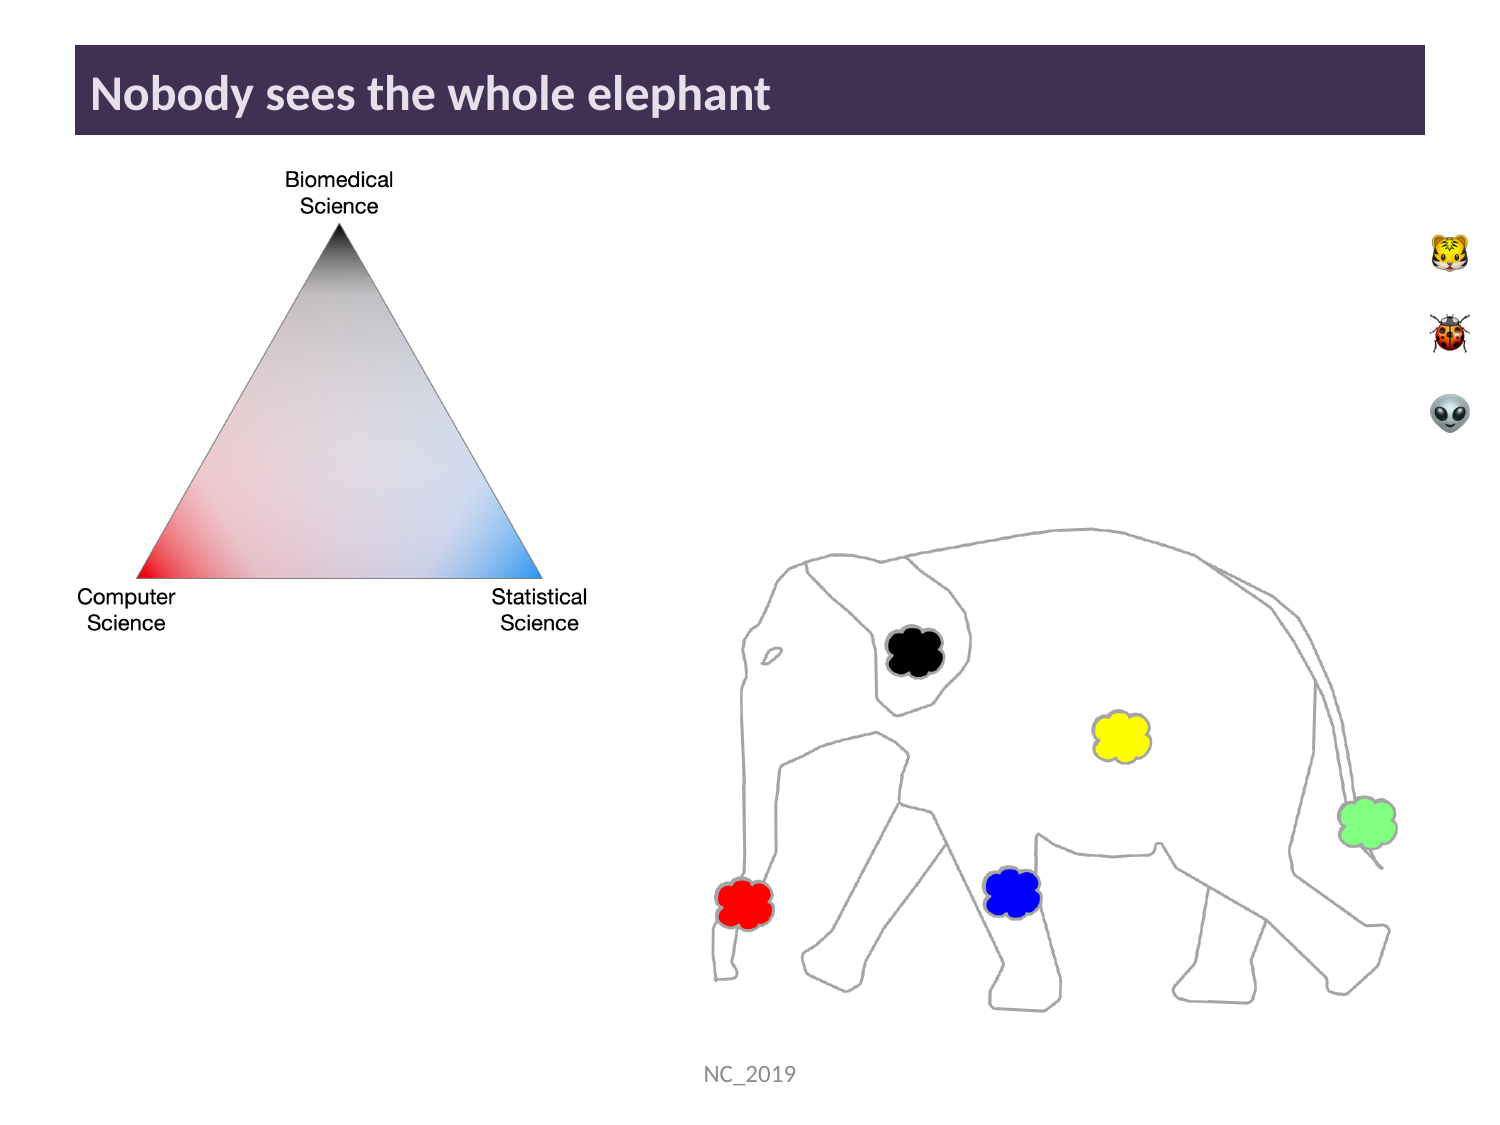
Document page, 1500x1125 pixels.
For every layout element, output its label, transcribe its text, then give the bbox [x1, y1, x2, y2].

picture [1429, 232, 1470, 435]
picture [711, 526, 1466, 1022]
title Nobody sees the whole elephant [75, 45, 1425, 135]
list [74, 168, 589, 633]
footer NC_2019 [512, 1042, 988, 1103]
